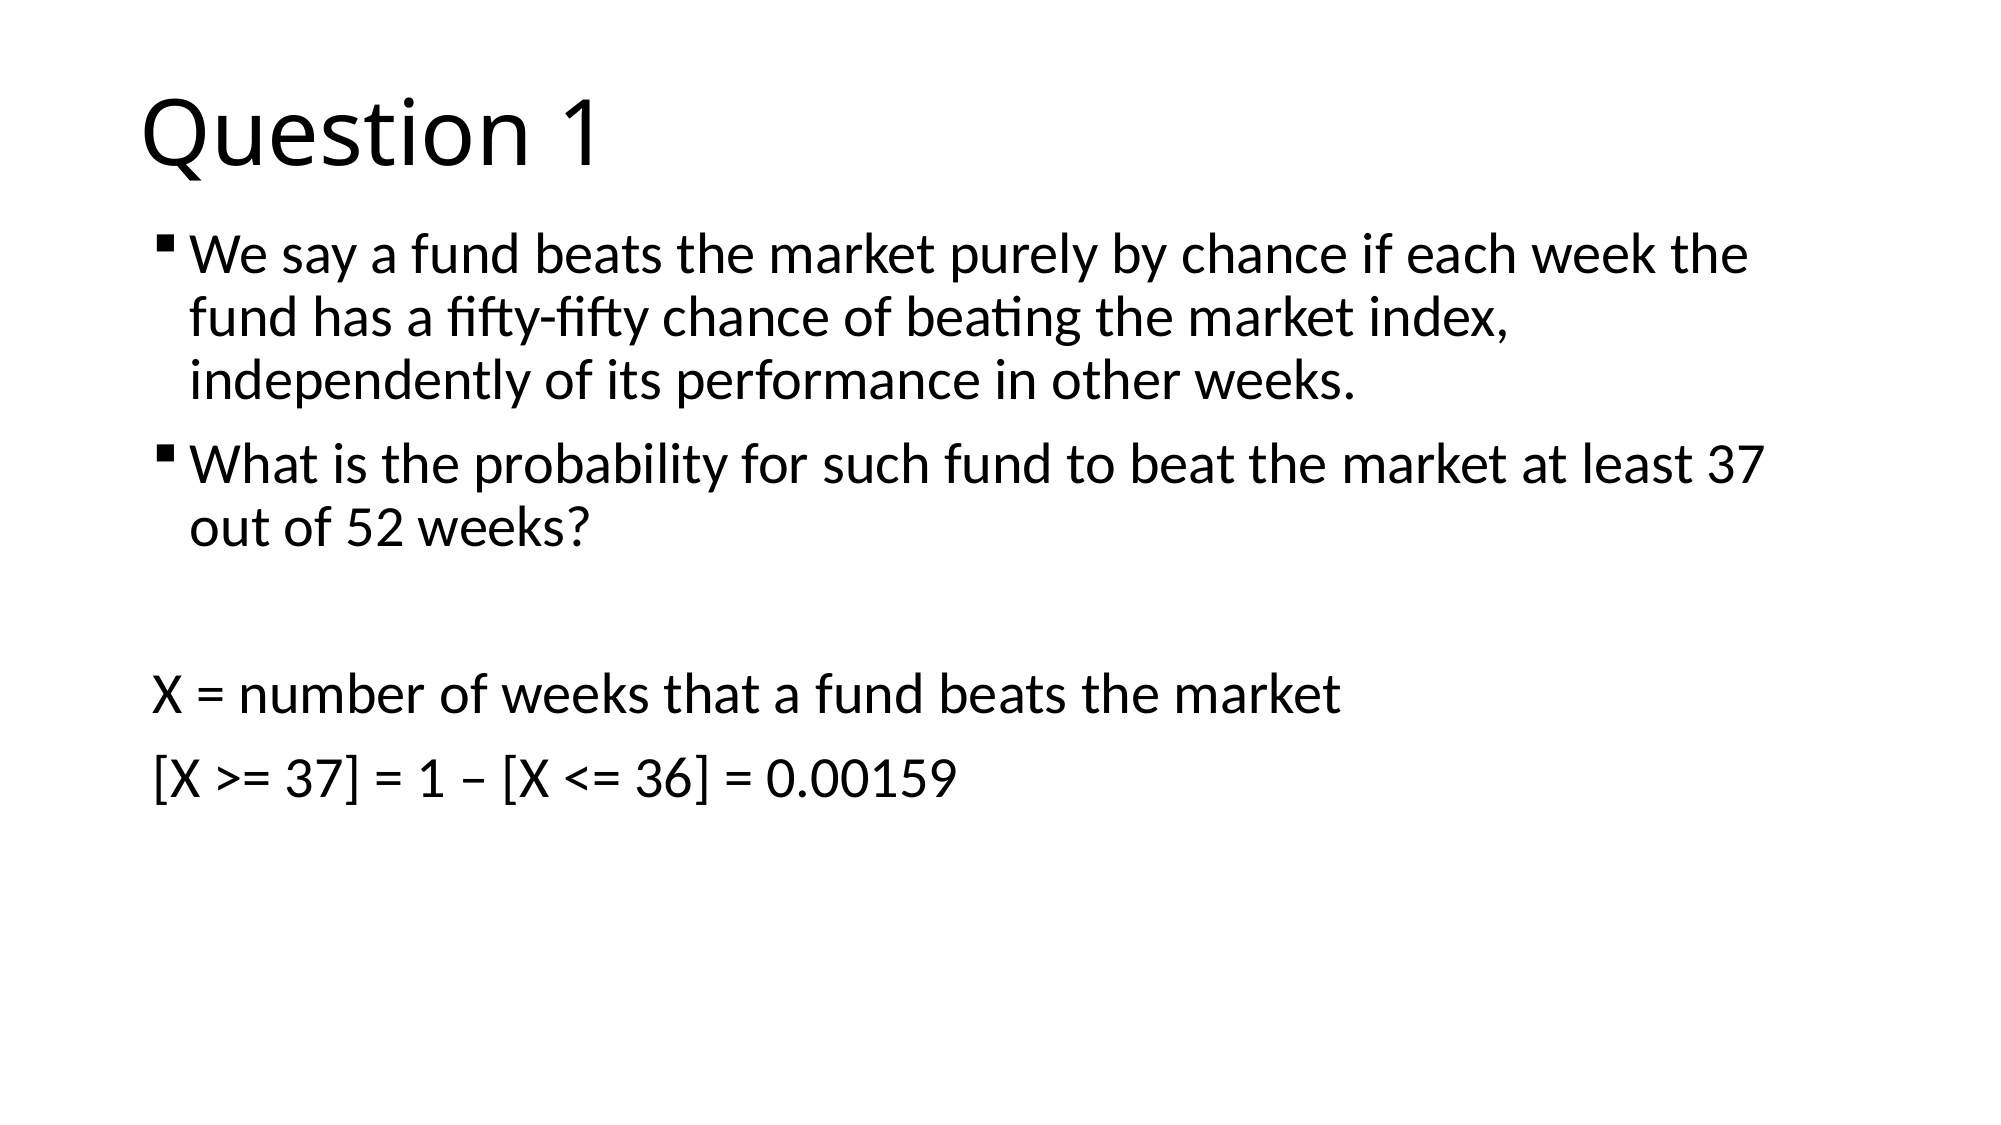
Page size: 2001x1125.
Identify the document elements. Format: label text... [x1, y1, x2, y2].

title Question 1 [137, 32, 1863, 223]
